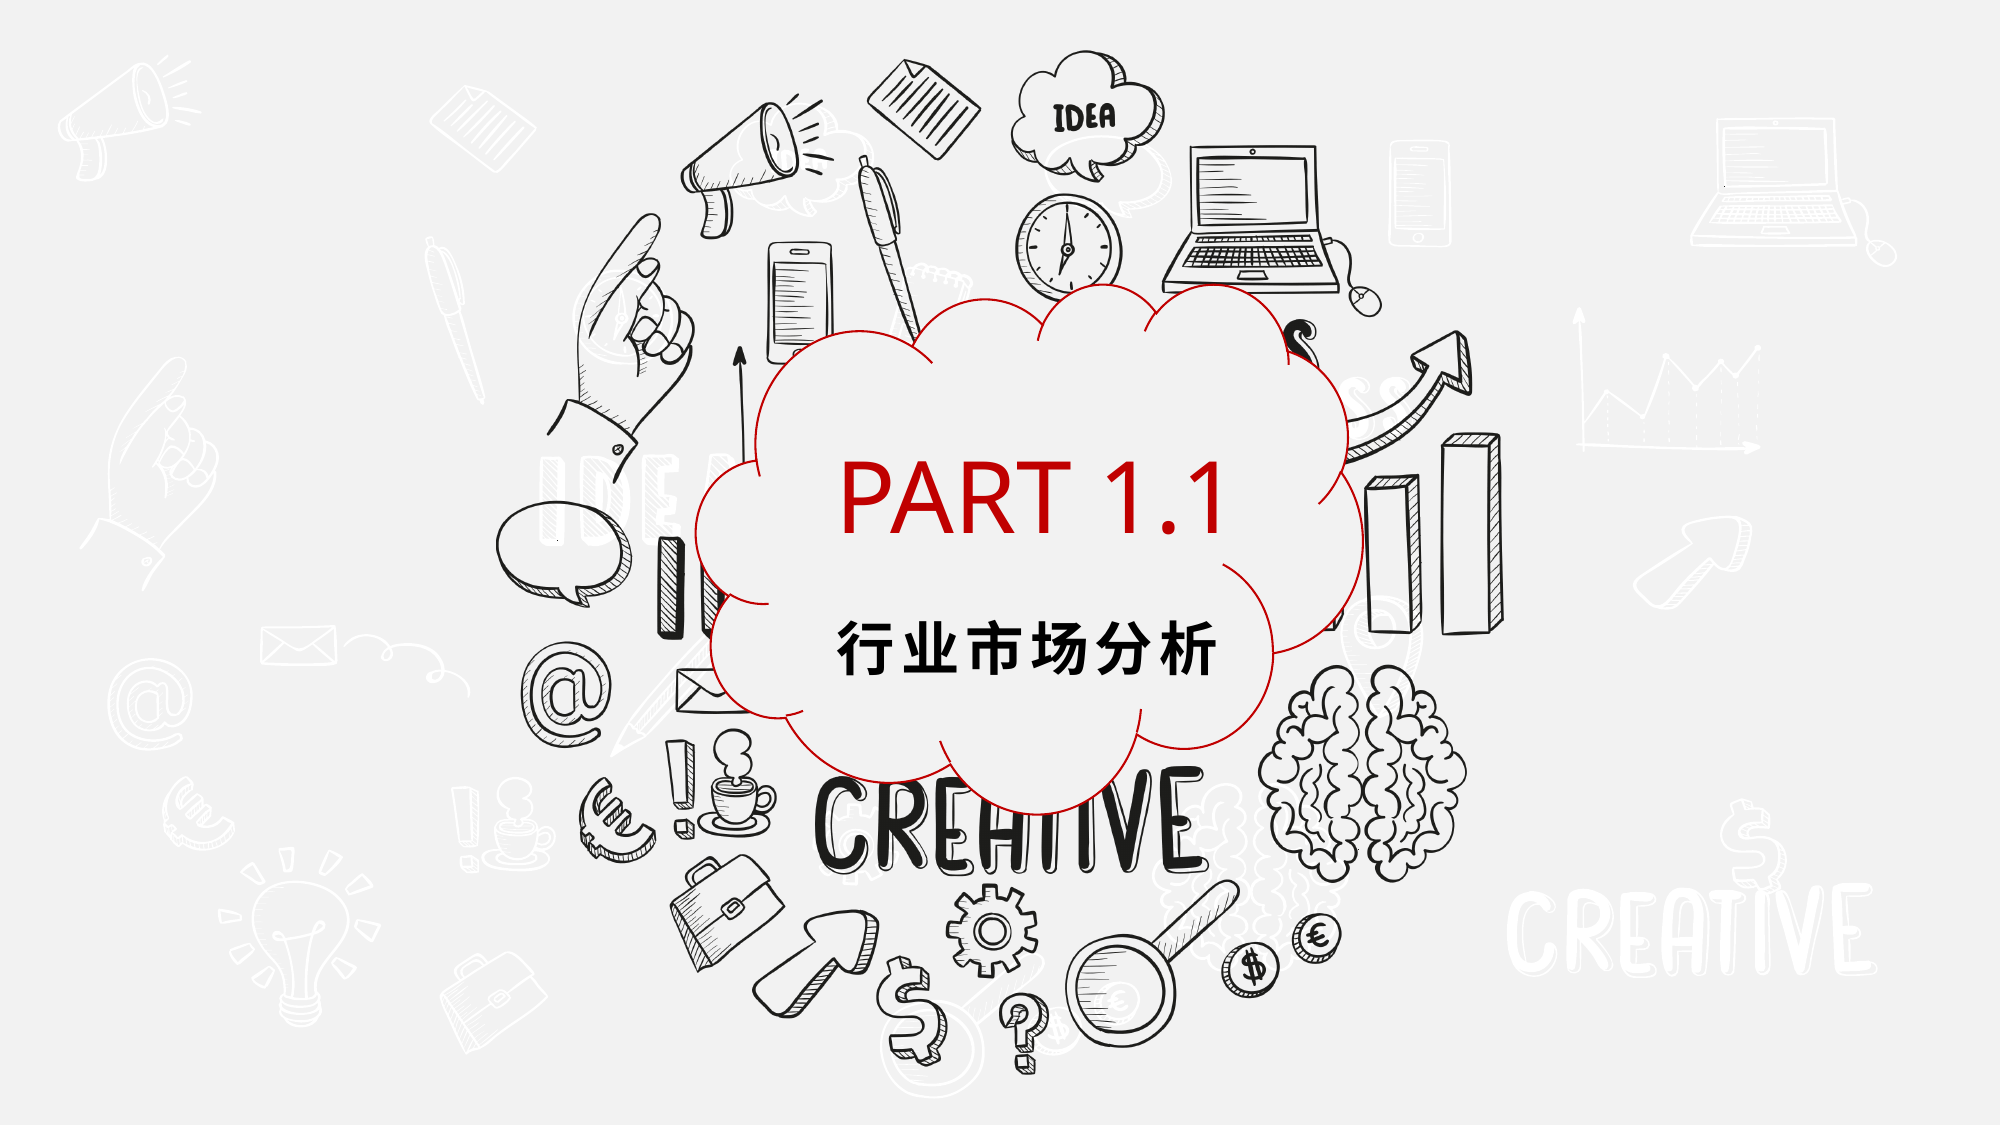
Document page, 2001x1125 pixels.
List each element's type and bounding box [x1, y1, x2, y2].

picture [496, 50, 1504, 1075]
